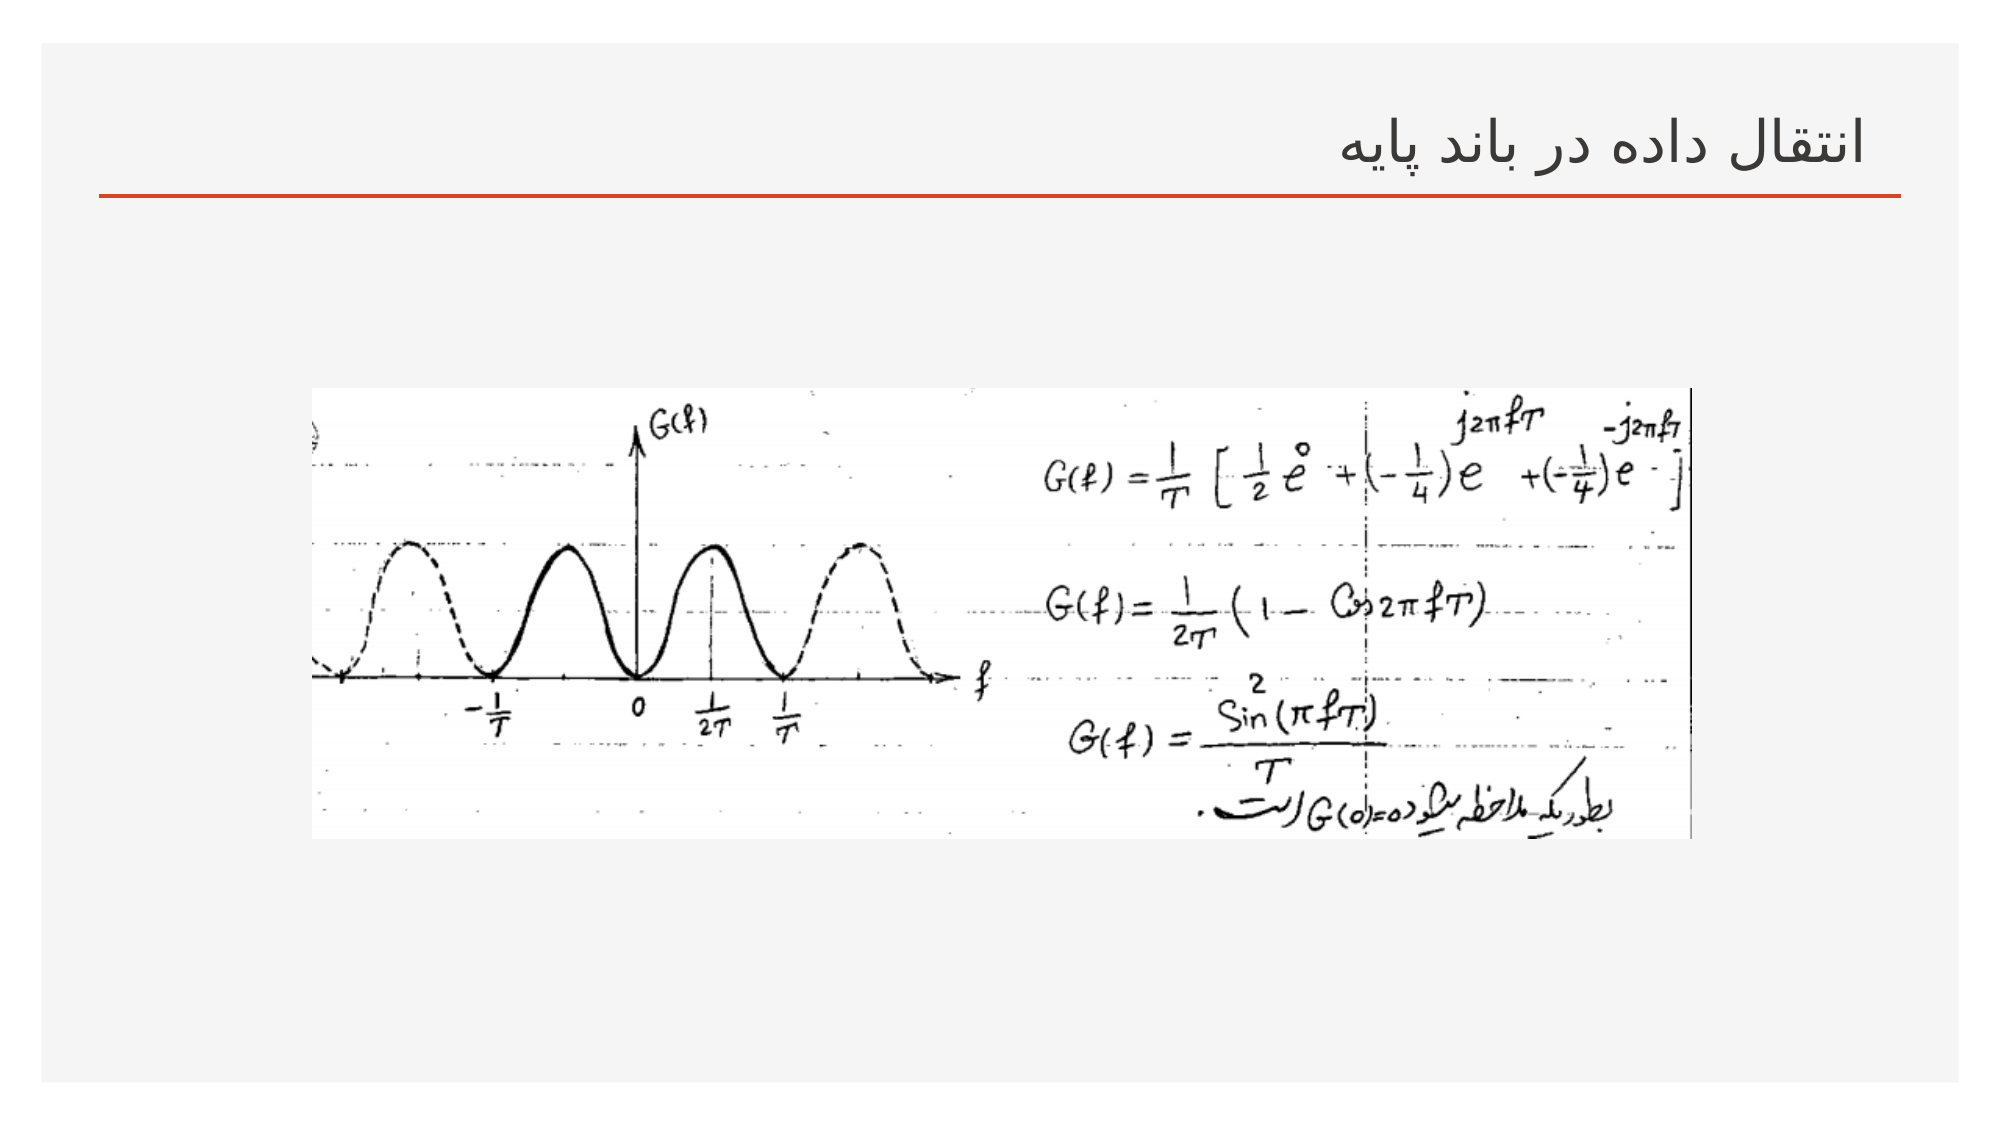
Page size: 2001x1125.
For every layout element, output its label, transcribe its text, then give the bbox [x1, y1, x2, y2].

picture [312, 388, 1692, 839]
title انتقال داده در باند پایه [754, 77, 1883, 182]
